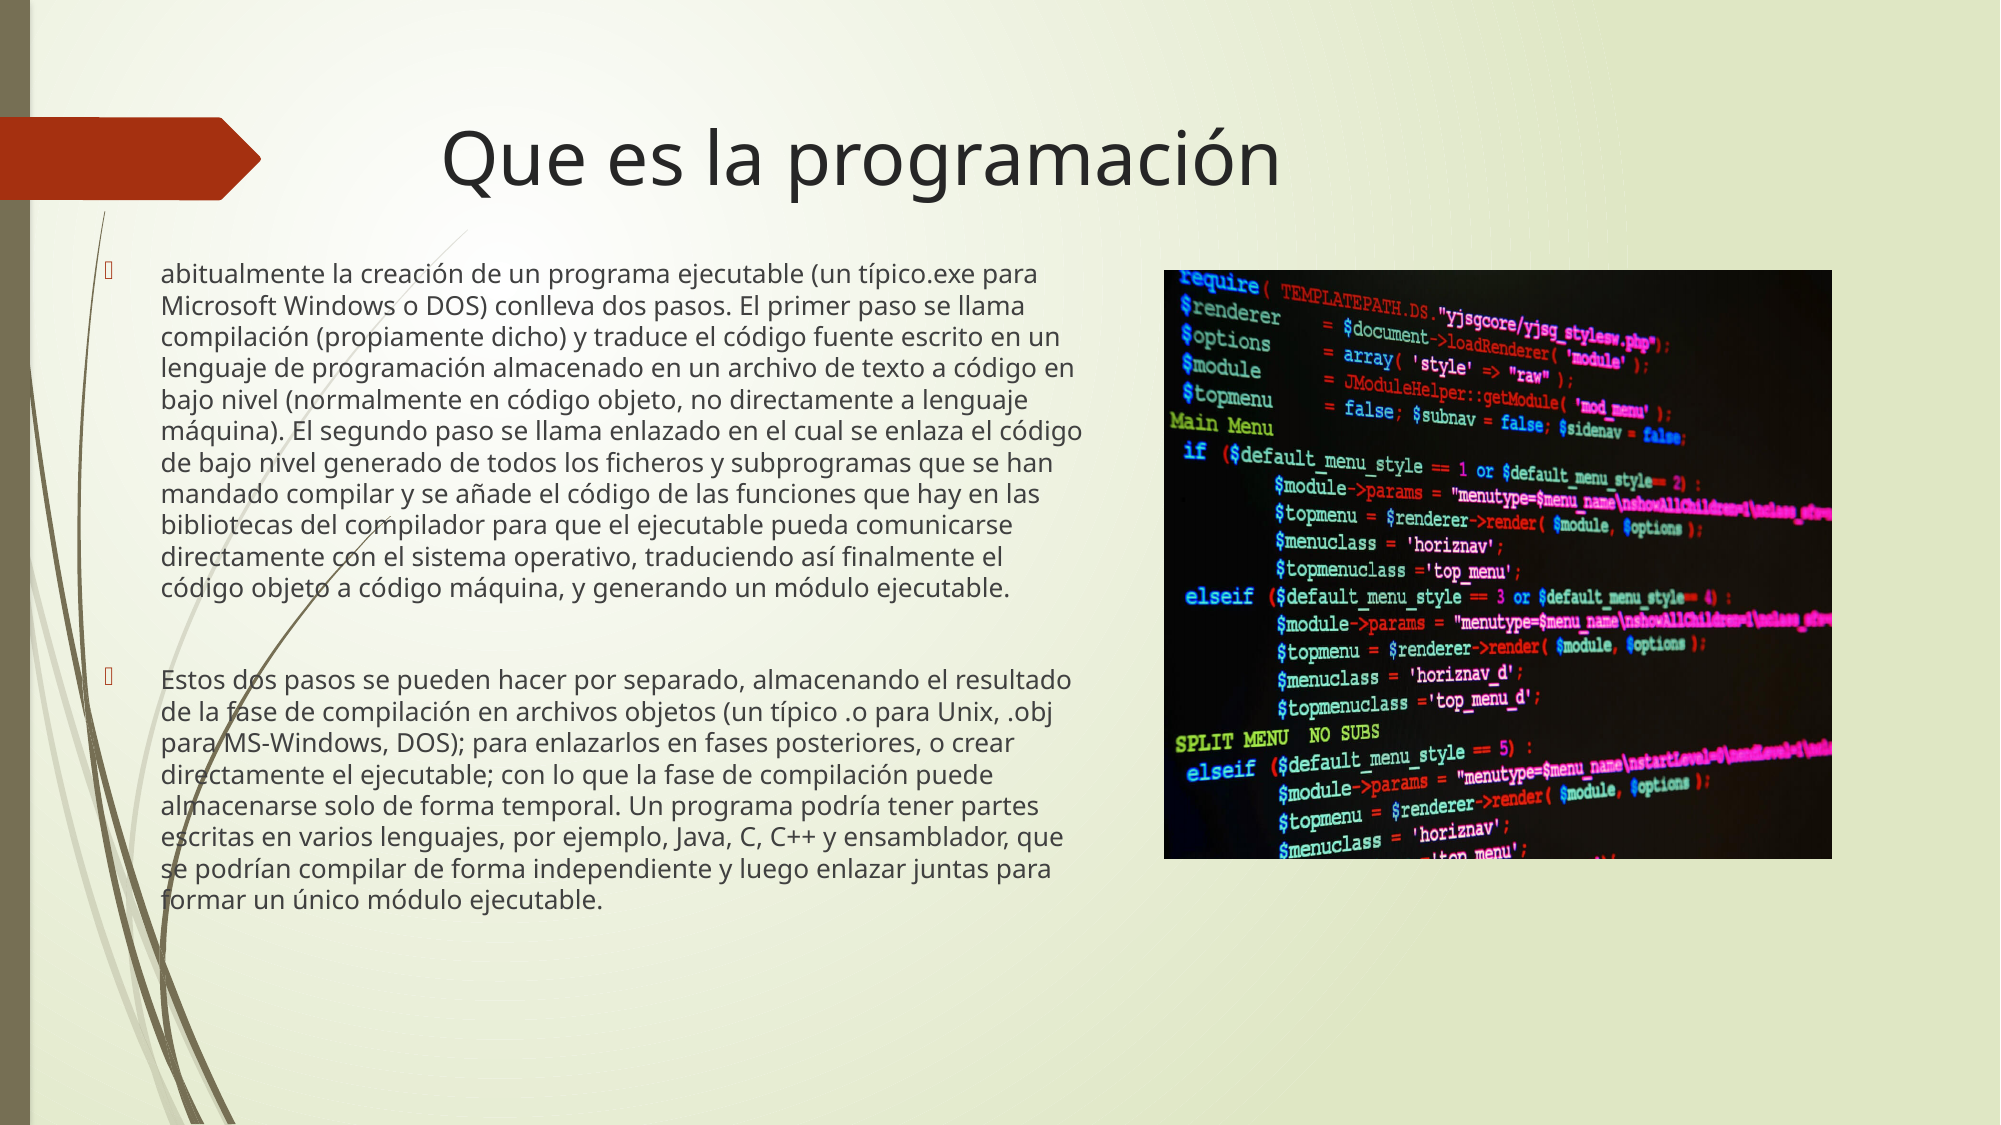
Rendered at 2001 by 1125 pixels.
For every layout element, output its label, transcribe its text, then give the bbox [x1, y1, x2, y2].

list abitualmente la creación de un programa ejecutable (un típico.exe para Microsoft Windows o DOS) conlleva dos pasos. El primer paso se llama compilación (propiamente dicho) y traduce el código fuente escrito en un lenguaje de programación almacenado en un archivo de texto a código en bajo nivel (normalmente en código objeto, no directamente a lenguaje máquina). El segundo paso se llama enlazado en el cual se enlaza el código de bajo nivel generado de todos los ficheros y subprogramas que se han mandado compilar y se añade el código de las funciones que hay en las bibliotecas del compilador para que el ejecutable pueda comunicarse directamente con el sistema operativo, traduciendo así finalmente el código objeto a código máquina, y generando un módulo ejecutable. Estos dos pasos se pueden hacer por separado, almacenando el resultado de la fase de compilación en archivos objetos (un típico .o para Unix, .obj para MS-Windows, DOS); para enlazarlos en fases posteriores, o crear directamente el ejecutable; con lo que la fase de compilación puede almacenarse solo de forma temporal. Un programa podría tener partes escritas en varios lenguajes, por ejemplo, Java, C, C++ y ensamblador, que se podrían compilar de forma independiente y luego enlazar juntas para formar un único módulo ejecutable. [89, 249, 1109, 959]
title Que es la programación [425, 102, 1888, 313]
picture [1164, 270, 1832, 859]
